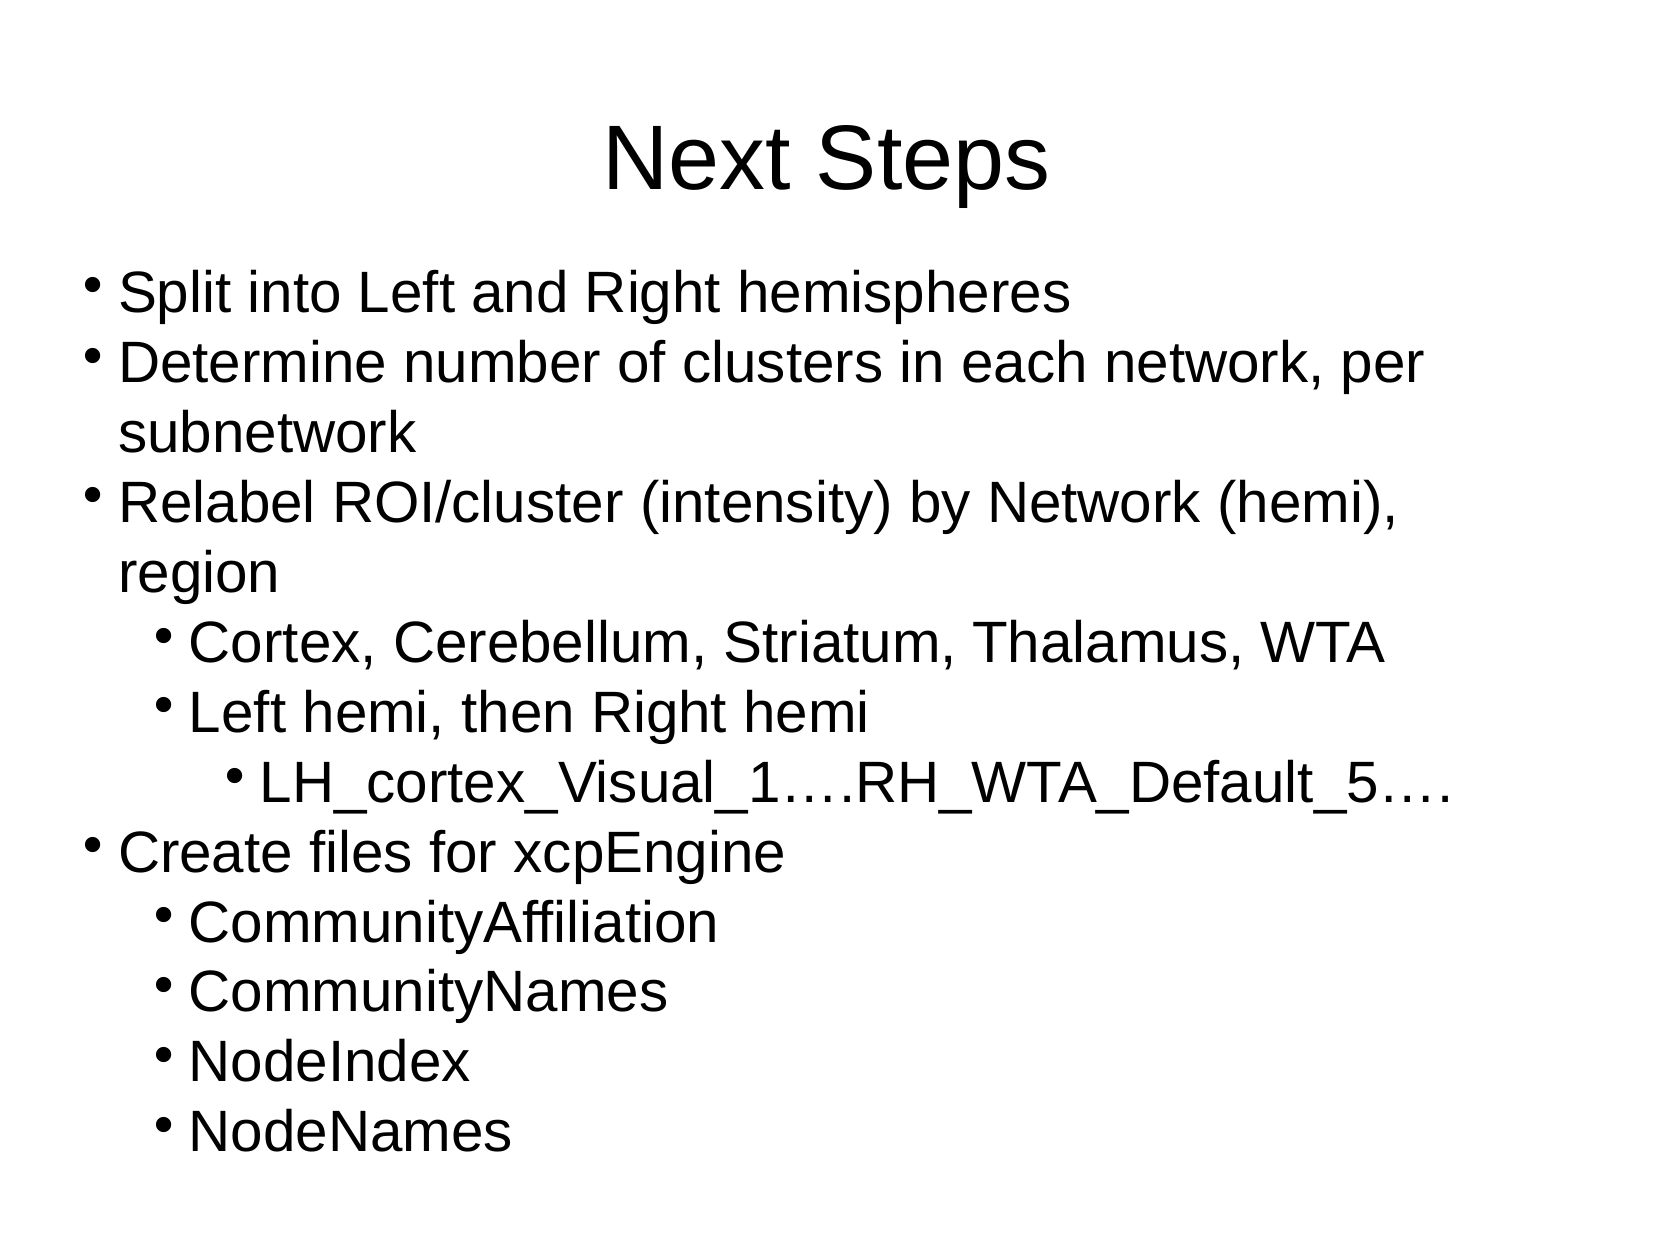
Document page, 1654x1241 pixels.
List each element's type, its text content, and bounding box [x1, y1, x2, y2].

text_box Next Steps [82, 49, 1571, 256]
text_box Split into Left and Right hemispheres Determine number of clusters in each network, per subnetwork Relabel ROI/cluster (intensity) by Network (hemi), region Cortex, Cerebellum, Striatum, Thalamus, WTA Left hemi, then Right hemi LH_cortex_Visual_1….RH_WTA_Default_5…. Create files for xcpEngine CommunityAffiliation CommunityNames NodeIndex NodeNames [82, 288, 1571, 1130]
